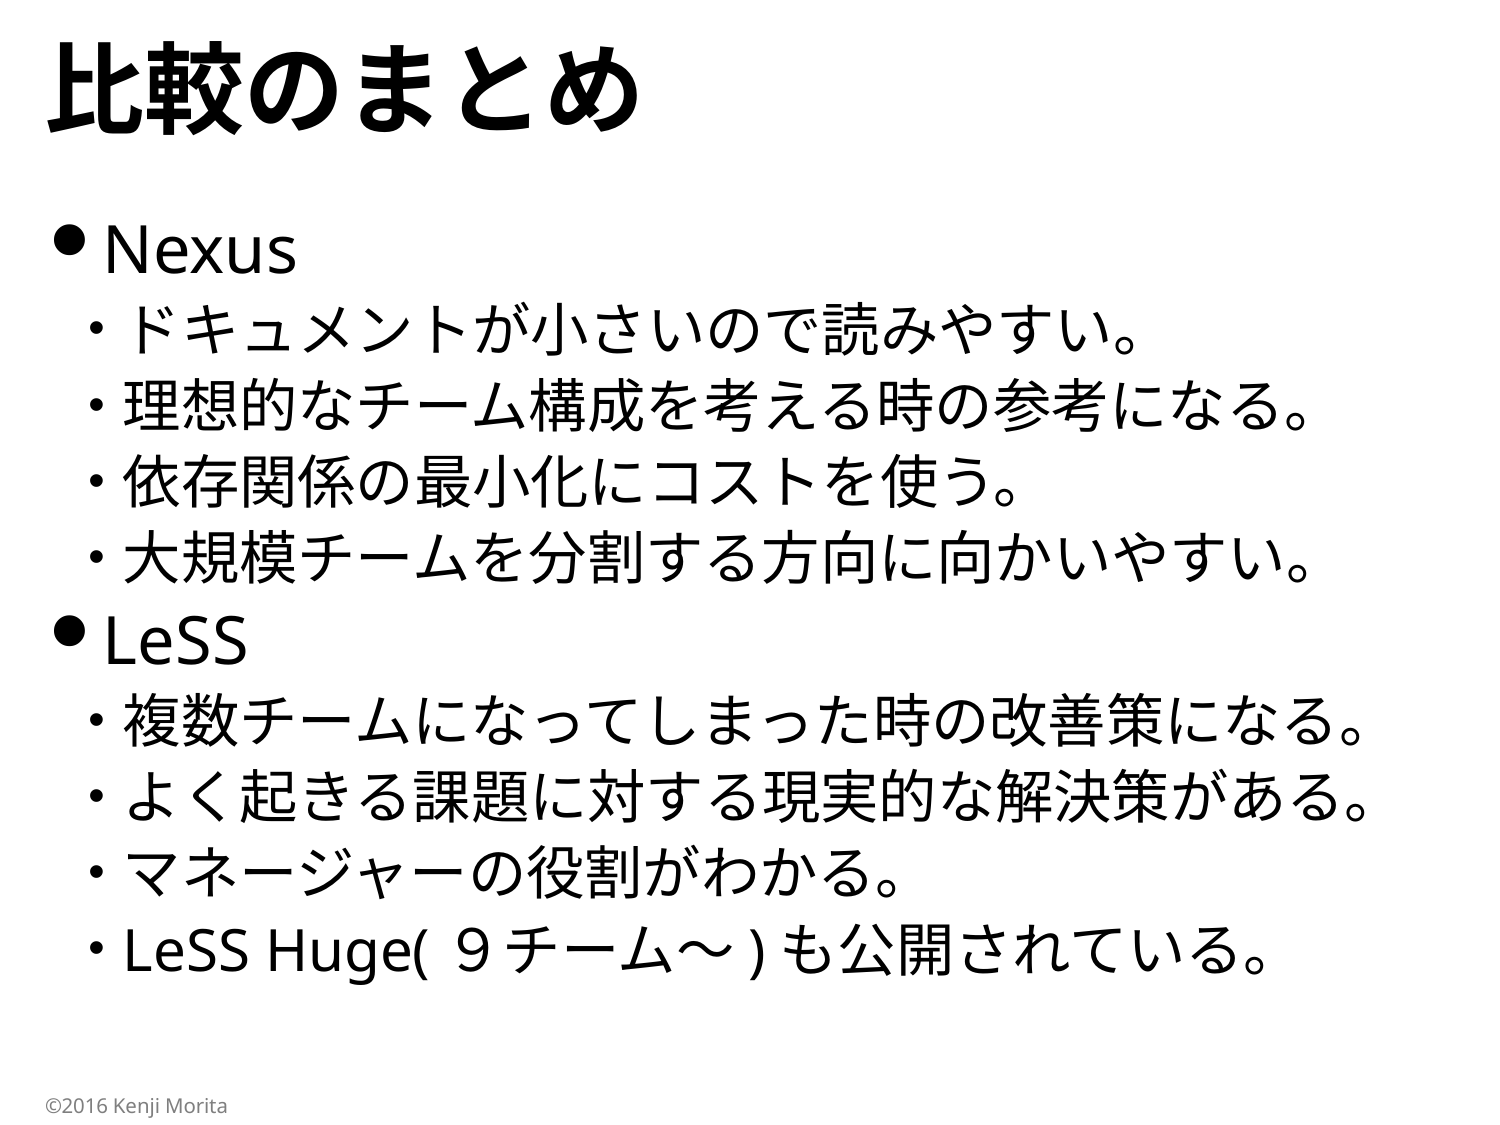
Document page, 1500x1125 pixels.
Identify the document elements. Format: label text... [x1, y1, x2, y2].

list Nexus ドキュメントが小さいので読みやすい。 理想的なチーム構成を考える時の参考になる。 依存関係の最小化にコストを使う。 大規模チームを分割する方向に向かいやすい。 LeSS 複数チームになってしまった時の改善策になる。 よく起きる課題に対する現実的な解決策がある。 マネージャーの役割がわかる。 LeSS Huge(９チーム〜)も公開されている。 [38, 201, 1459, 1080]
title 比較のまとめ [39, 4, 1459, 168]
